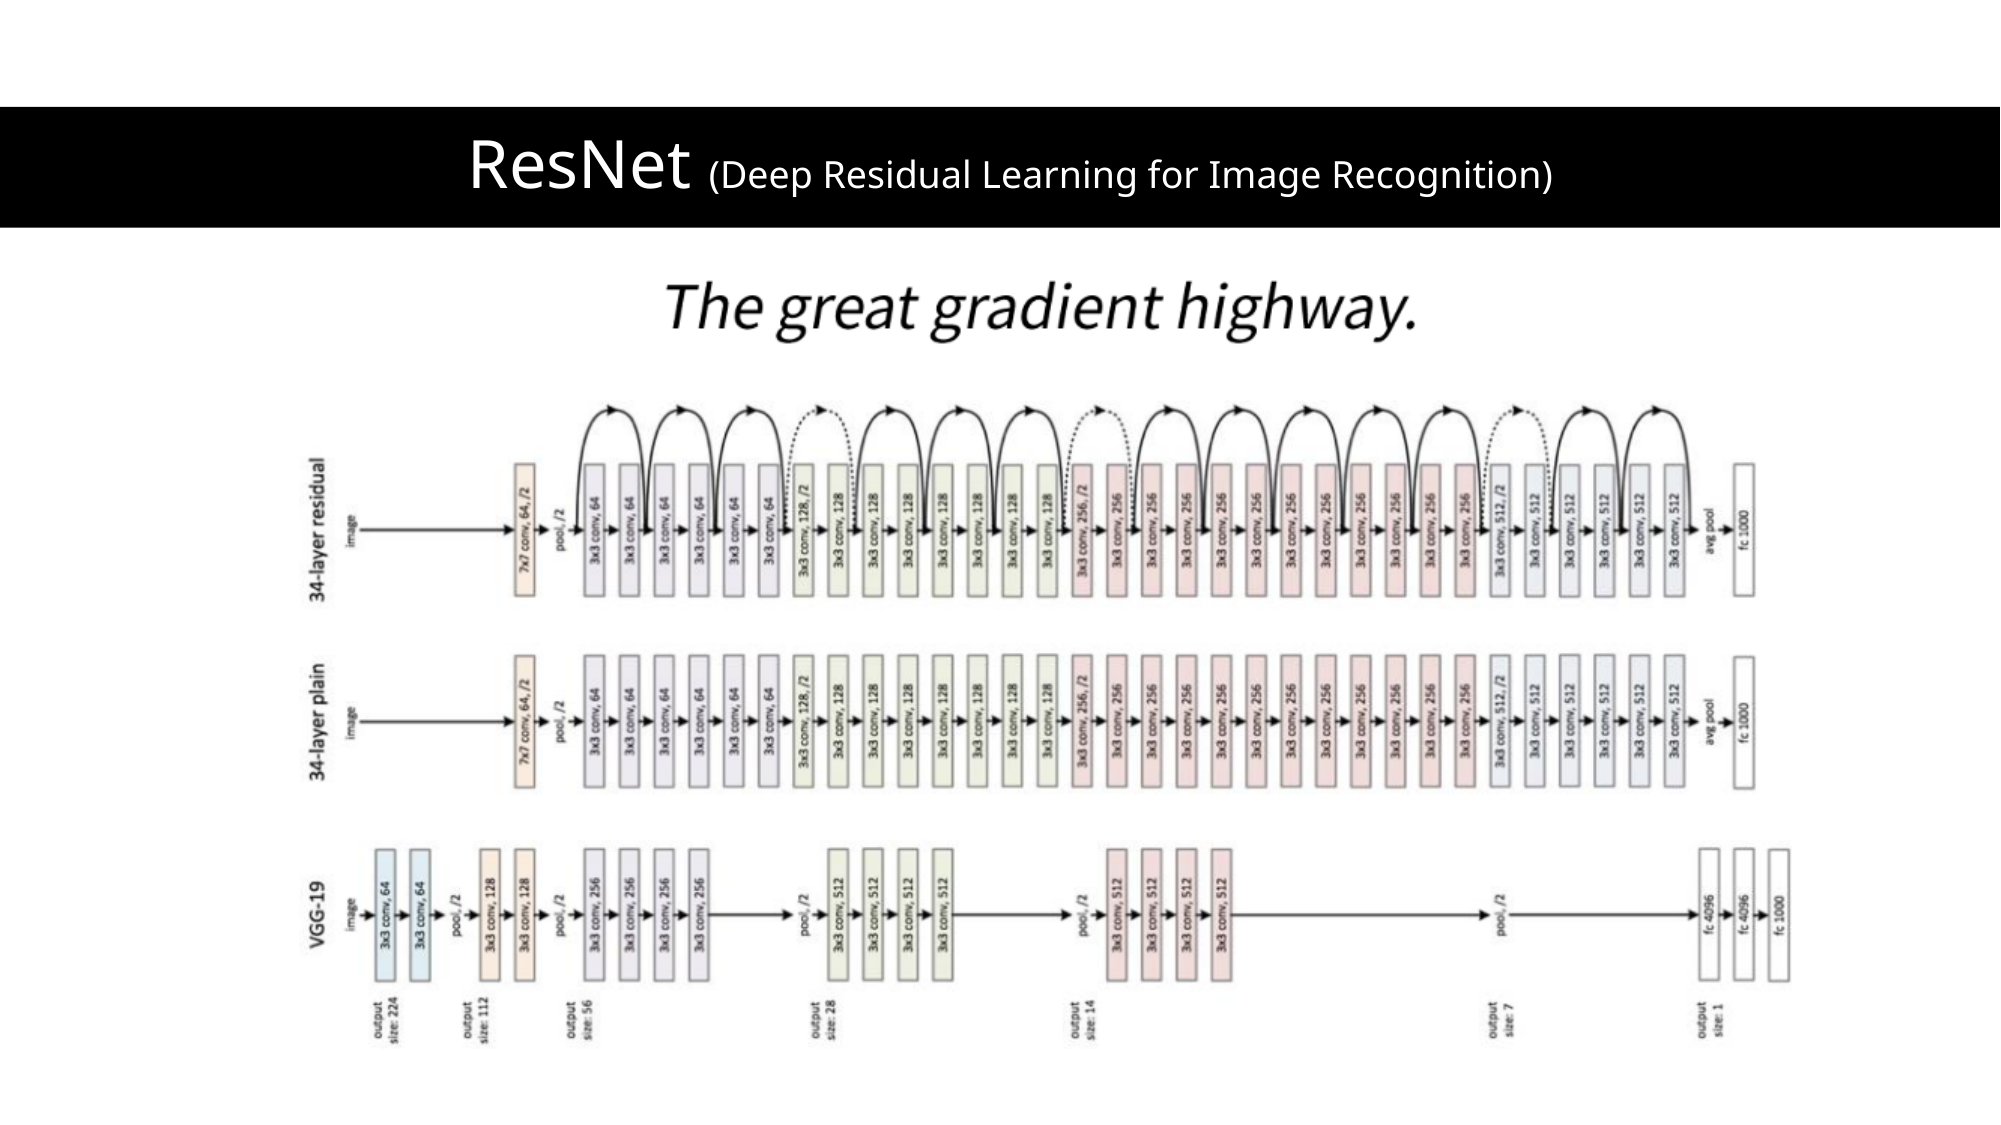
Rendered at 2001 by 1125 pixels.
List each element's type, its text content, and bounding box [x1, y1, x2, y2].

picture [265, 264, 1810, 1085]
title ResNet (Deep Residual Learning for Image Recognition) [91, 105, 1931, 228]
text_box [0, 106, 2000, 229]
